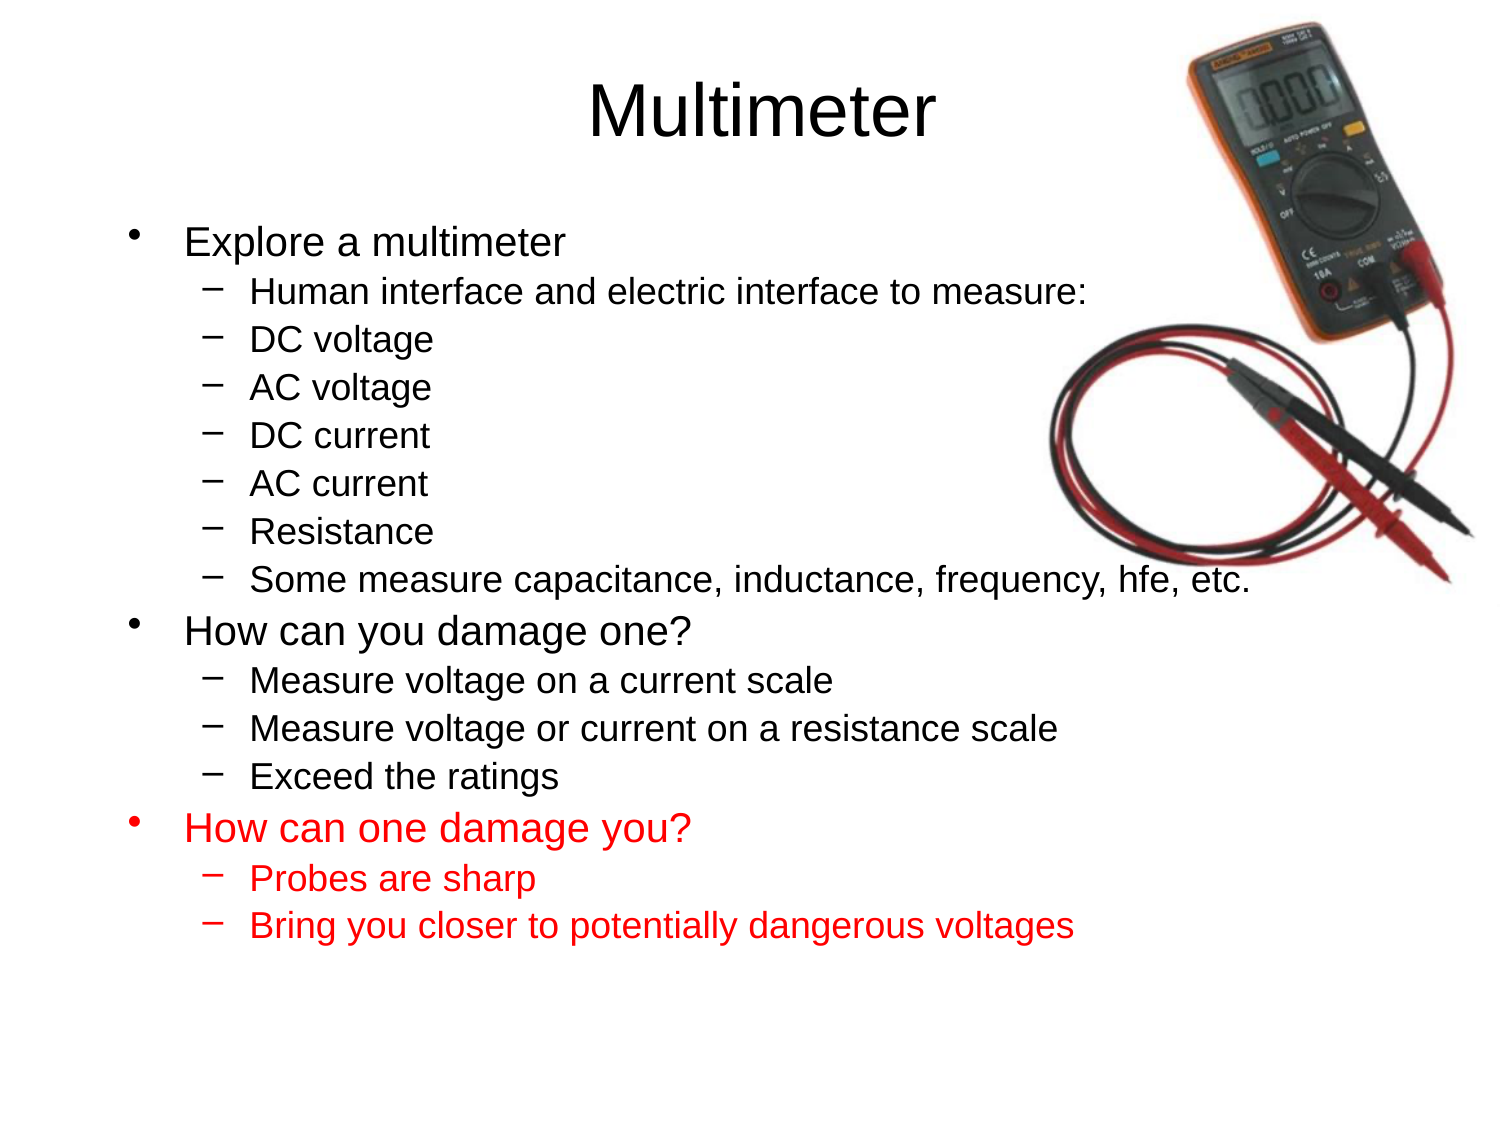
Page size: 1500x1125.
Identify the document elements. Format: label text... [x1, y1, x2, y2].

list Explore a multimeter Human interface and electric interface to measure: DC voltage AC voltage DC current AC current Resistance Some measure capacitance, inductance, frequency, hfe, etc. How can you damage one? Measure voltage on a current scale Measure voltage or current on a resistance scale Exceed the ratings How can one damage you? Probes are sharp Bring you closer to potentially dangerous voltages [112, 212, 1388, 1000]
title Multimeter [125, 12, 882, 200]
picture [887, 0, 1500, 607]
